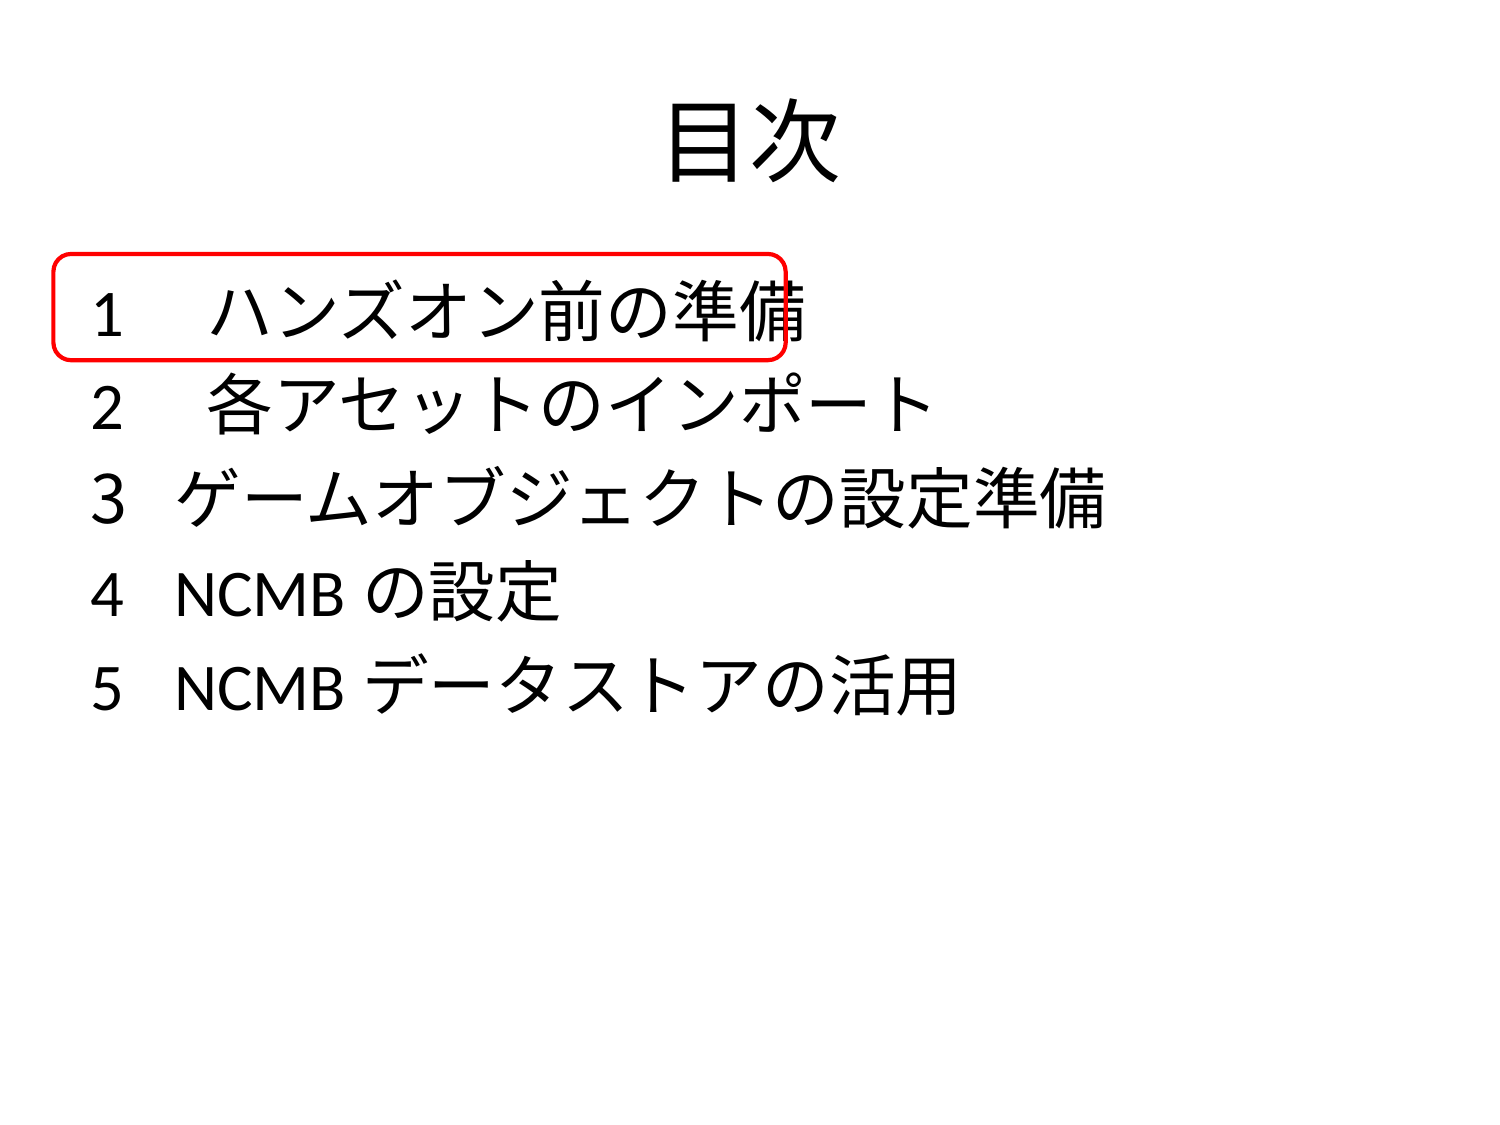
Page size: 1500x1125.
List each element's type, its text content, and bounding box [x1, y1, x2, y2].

list 1 ハンズオン前の準備 2 各アセットのインポート ゲームオブジェクトの設定準備 NCMBの設定 NCMBデータストアの活用 [75, 262, 1425, 1005]
text_box [51, 251, 788, 363]
title 目次 [75, 45, 1425, 233]
